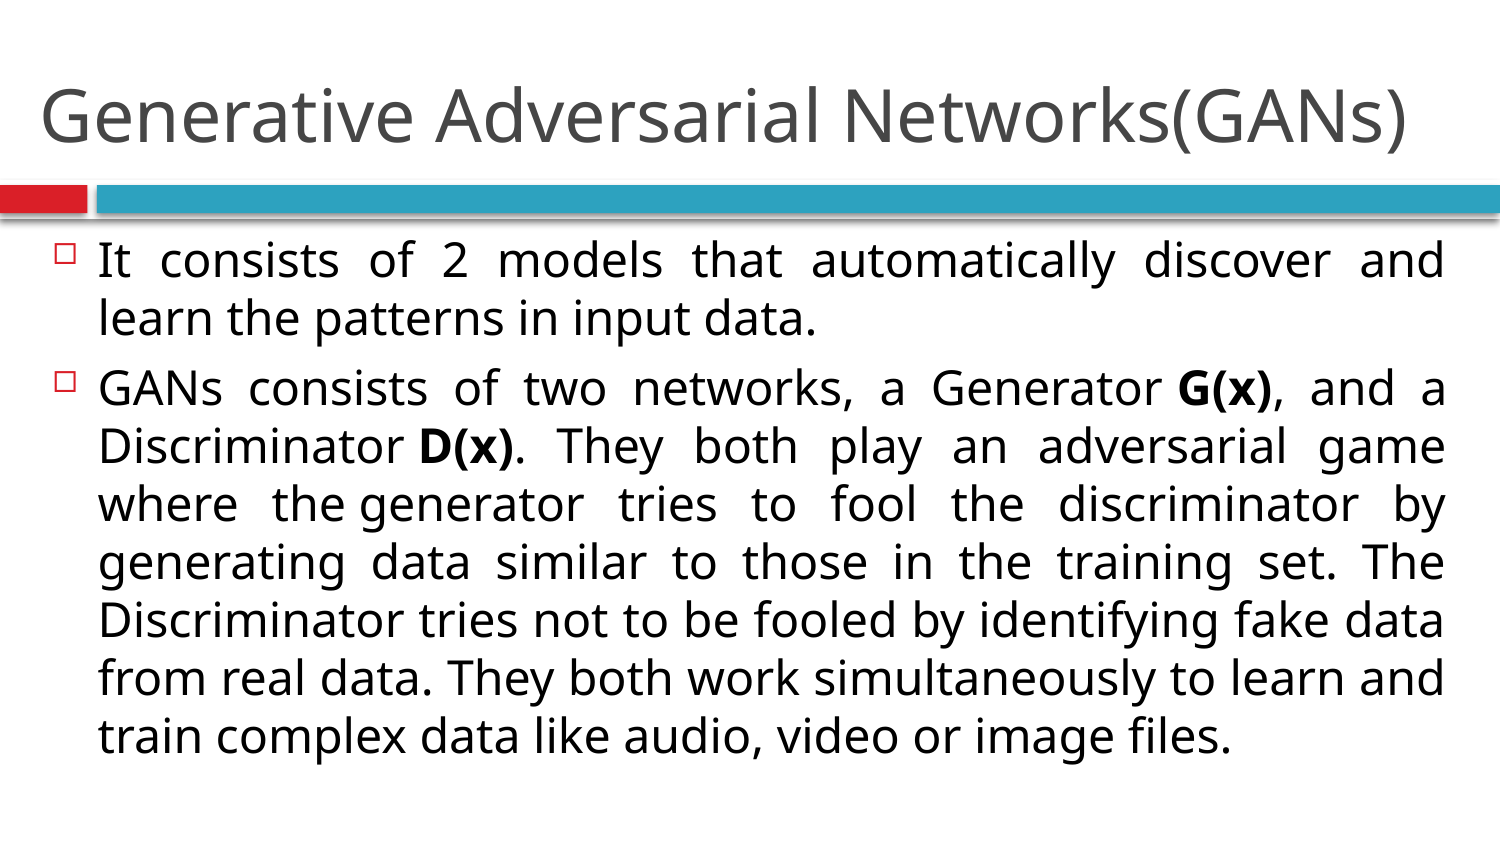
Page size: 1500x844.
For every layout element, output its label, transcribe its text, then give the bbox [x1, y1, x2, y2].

title Generative Adversarial Networks(GANs) [24, 0, 1425, 165]
list It consists of 2 models that automatically discover and learn the patterns in input data. GANs consists of two networks, a Generator G(x), and a Discriminator D(x). They both play an adversarial game where the generator tries to fool the discriminator by generating data similar to those in the training set. The Discriminator tries not to be fooled by identifying fake data from real data. They both work simultaneously to learn and train complex data like audio, video or image files. [37, 221, 1463, 822]
